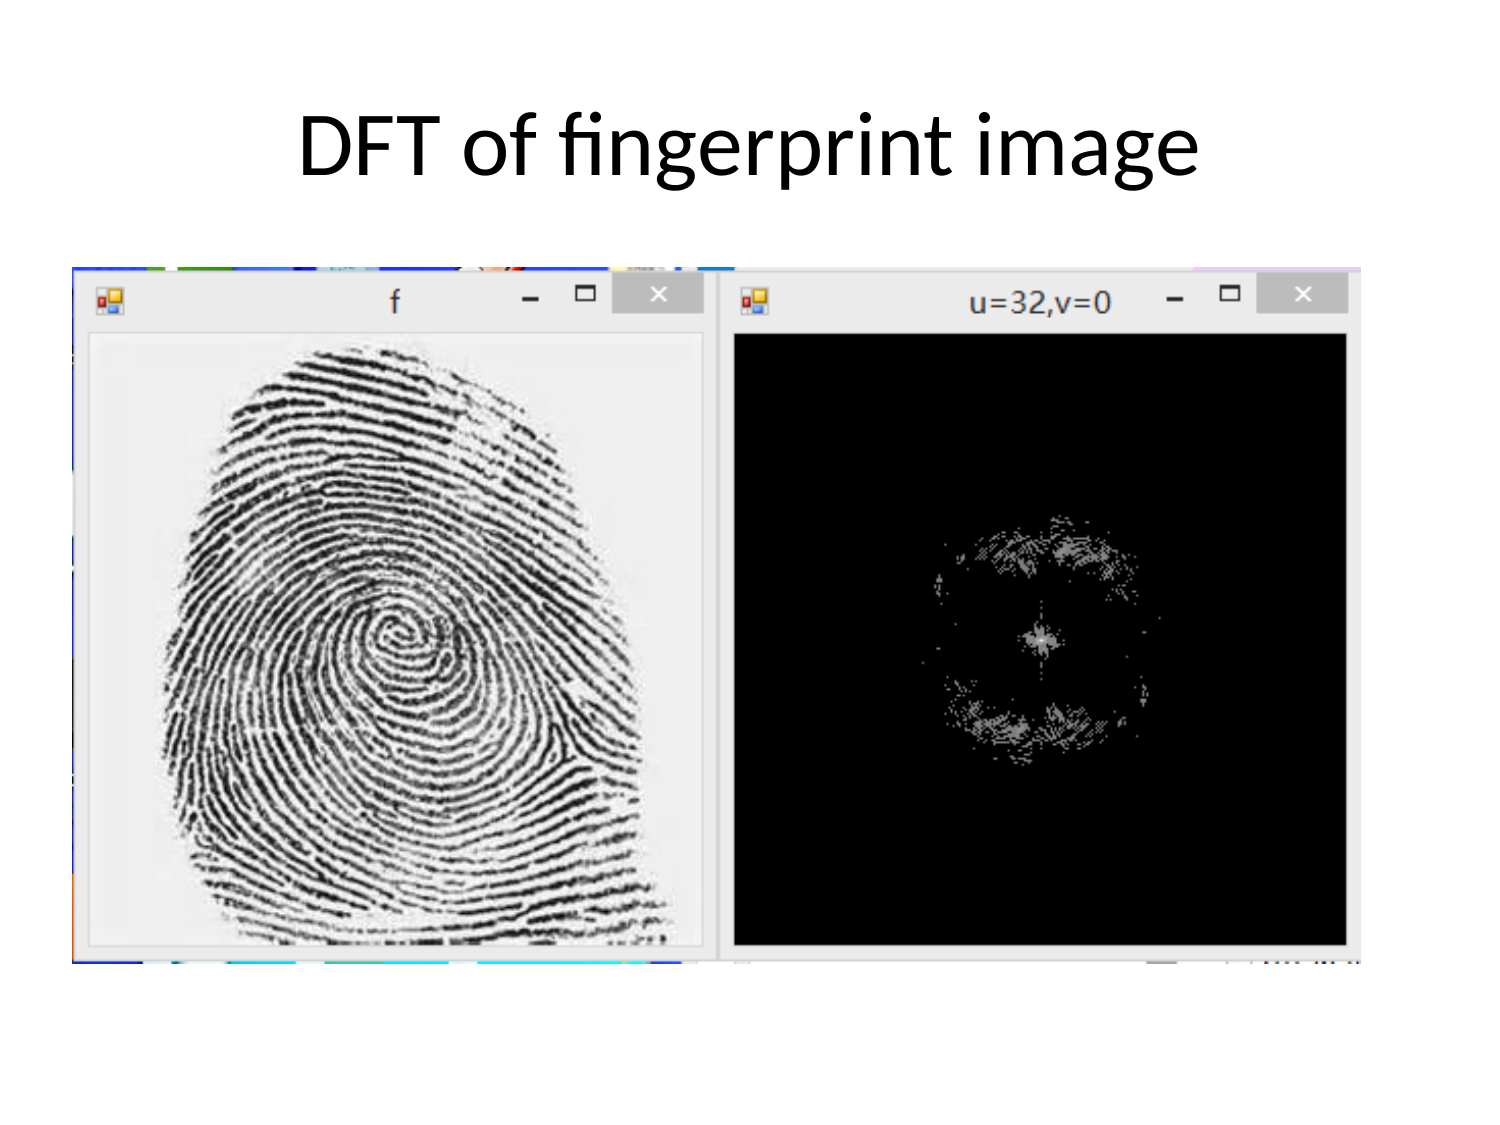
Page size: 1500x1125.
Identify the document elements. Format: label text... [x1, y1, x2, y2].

title DFT of fingerprint image [75, 45, 1425, 233]
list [72, 266, 1361, 965]
